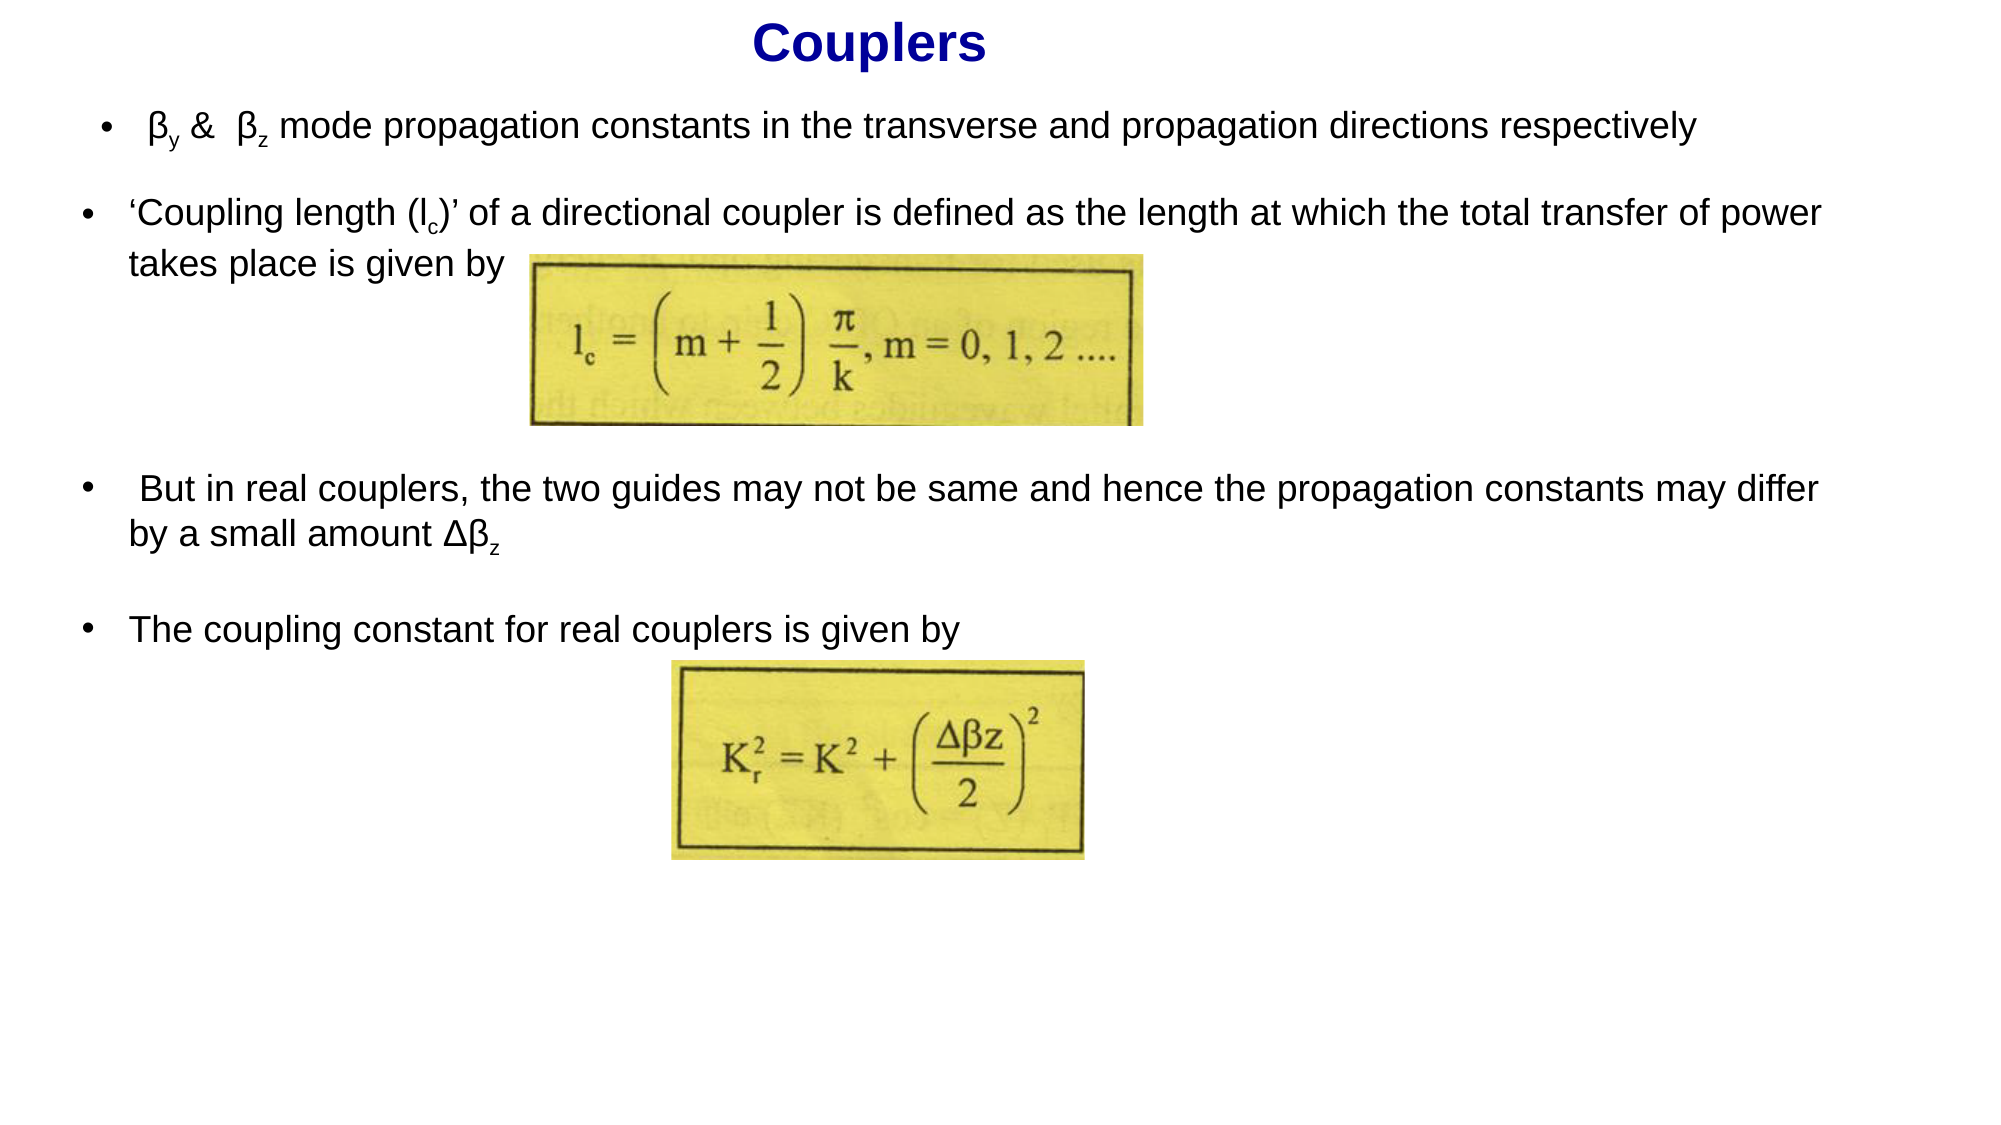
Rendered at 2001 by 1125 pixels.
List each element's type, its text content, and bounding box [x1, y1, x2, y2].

text_box βy & βz mode propagation constants in the transverse and propagation directions respectively [85, 93, 1745, 160]
picture [528, 254, 1144, 426]
picture [671, 660, 1085, 861]
text_box ‘Coupling length (lc)’ of a directional coupler is defined as the length at which the total transfer of power takes place is given by But in real couplers, the two guides may not be same and hence the propagation constants may differ by a small amount Δβz The coupling constant for real couplers is given by [66, 180, 1880, 748]
text_box Couplers [737, 0, 1019, 80]
